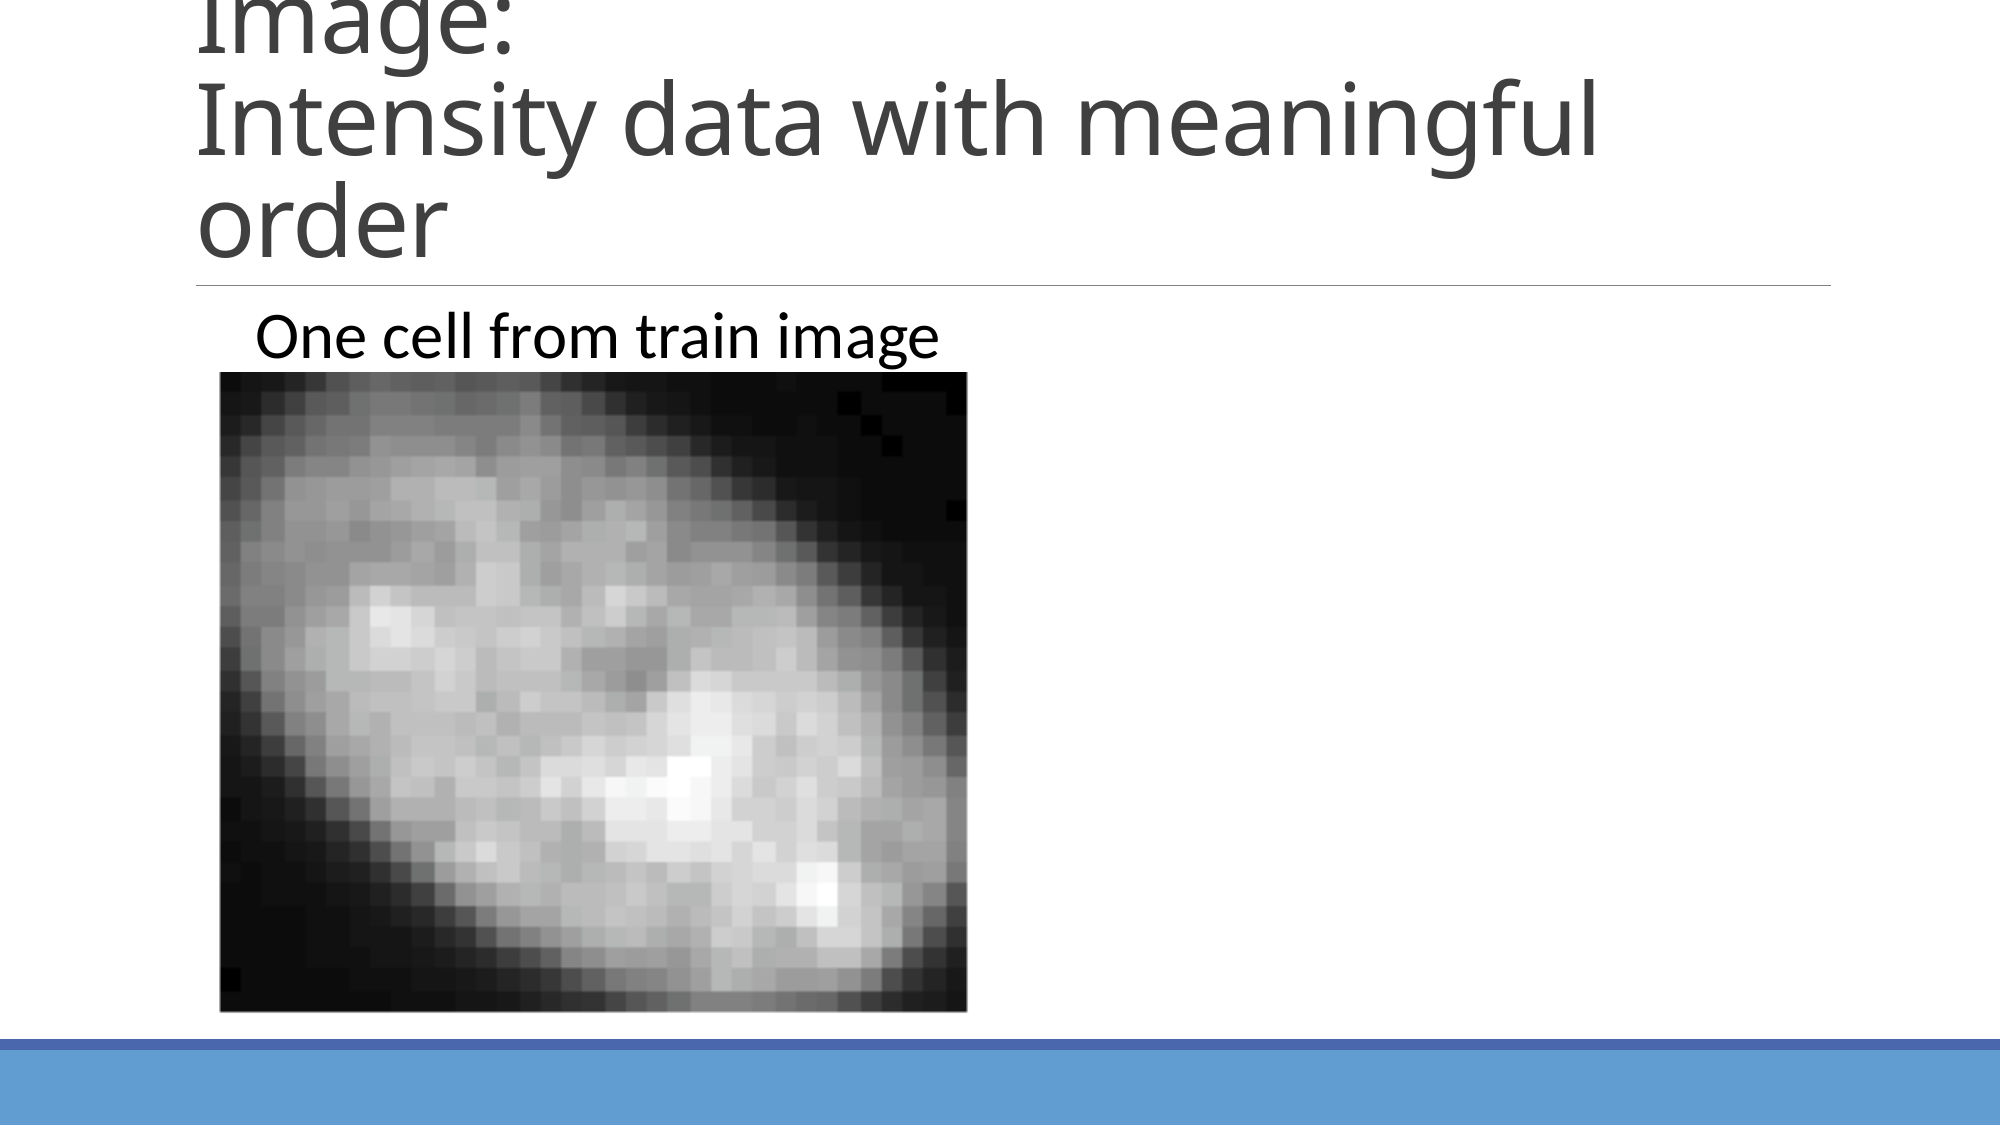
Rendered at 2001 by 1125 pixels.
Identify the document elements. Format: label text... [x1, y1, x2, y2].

picture [218, 372, 971, 1017]
text_box One cell from train image [240, 284, 965, 369]
title Image: Intensity data with meaningful order [180, 47, 1830, 285]
